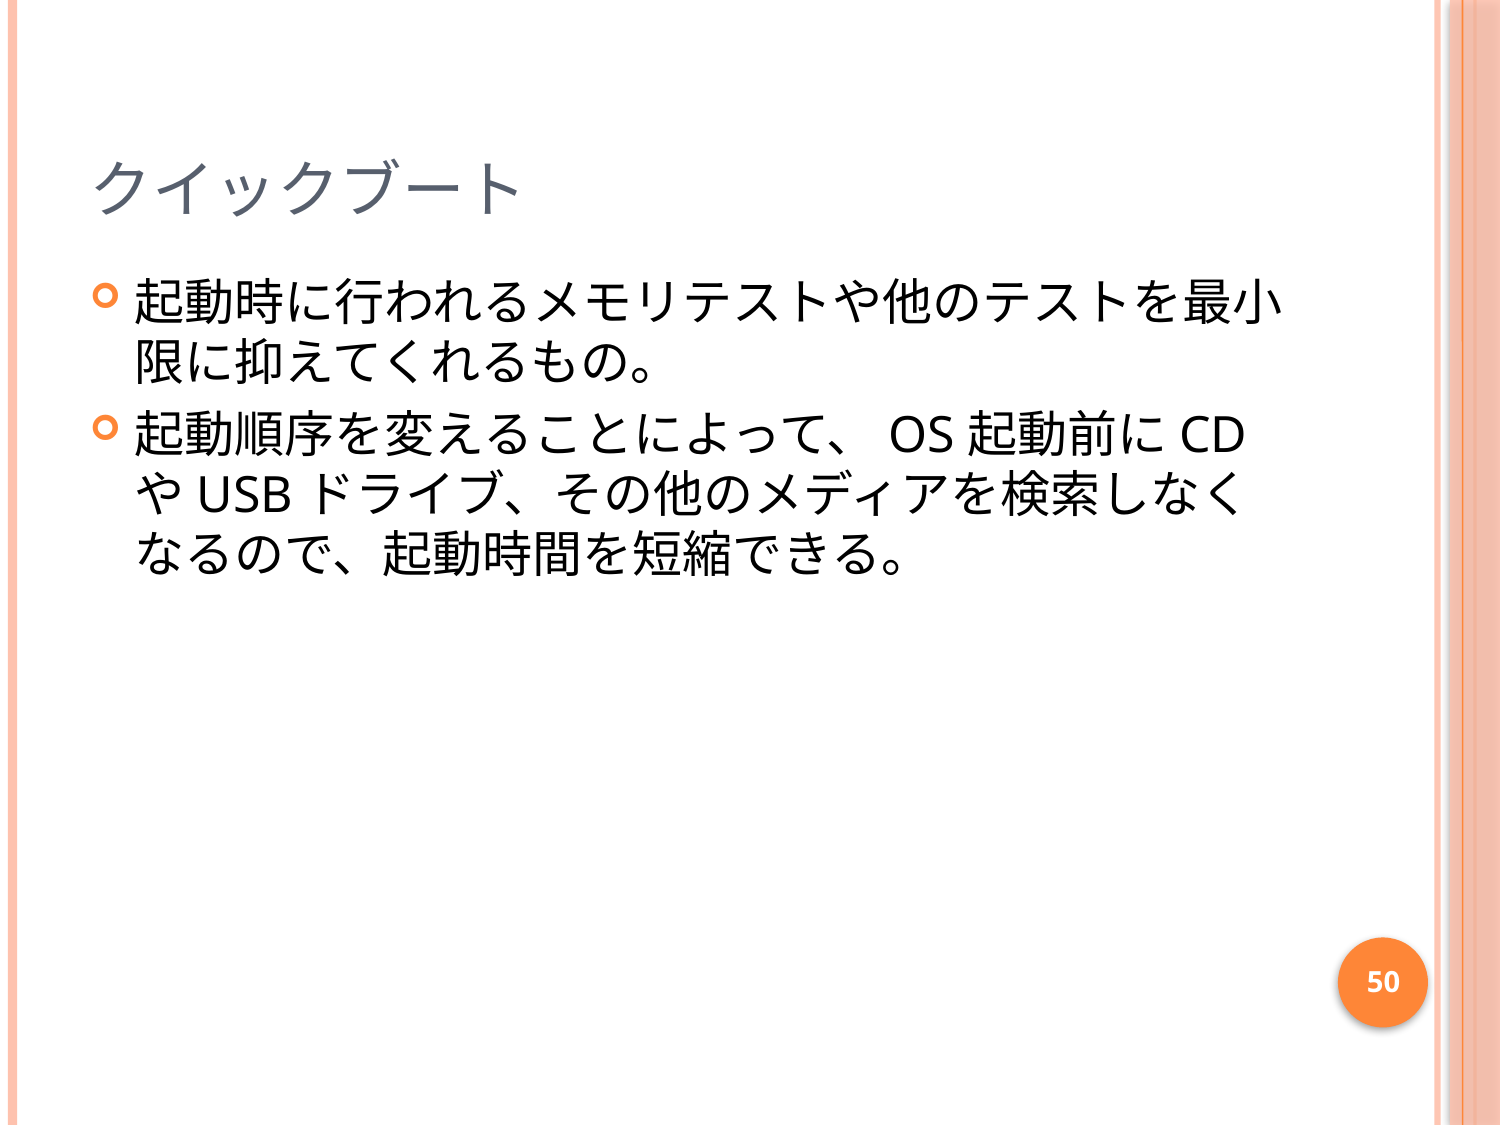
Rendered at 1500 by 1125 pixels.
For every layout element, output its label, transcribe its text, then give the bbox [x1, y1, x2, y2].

list 起動時に行われるメモリテストや他のテストを最小限に抑えてくれるもの。 起動順序を変えることによって、OS起動前にCDやUSBドライブ、その他のメディアを検索しなくなるので、起動時間を短縮できる。 [75, 262, 1300, 1062]
title クイックブート [75, 45, 1300, 233]
slide_number 50 [1333, 940, 1434, 1027]
